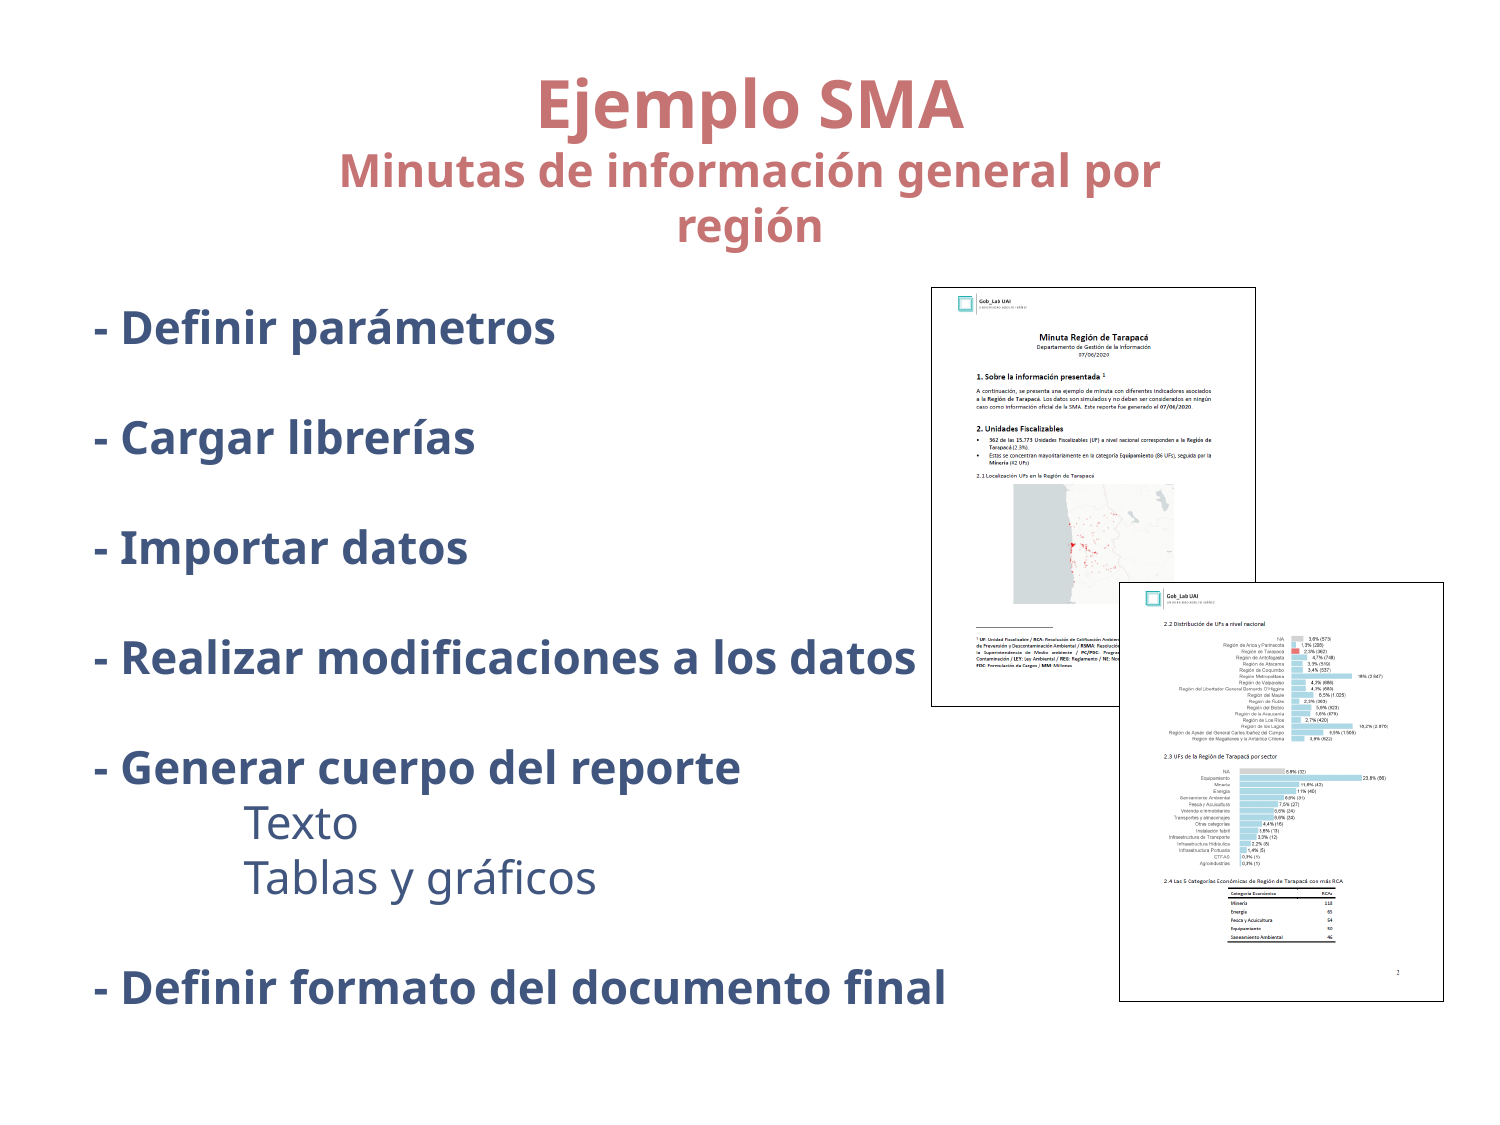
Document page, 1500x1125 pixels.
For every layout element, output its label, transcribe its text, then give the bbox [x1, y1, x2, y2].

text_box Ejemplo SMA Minutas de información general por región [284, 53, 1216, 259]
text_box - Definir parámetros - Cargar librerías - Importar datos - Realizar modificaciones a los datos - Generar cuerpo del reporte Texto Tablas y gráficos - Definir formato del documento final [78, 291, 1256, 1021]
picture [931, 287, 1444, 1002]
